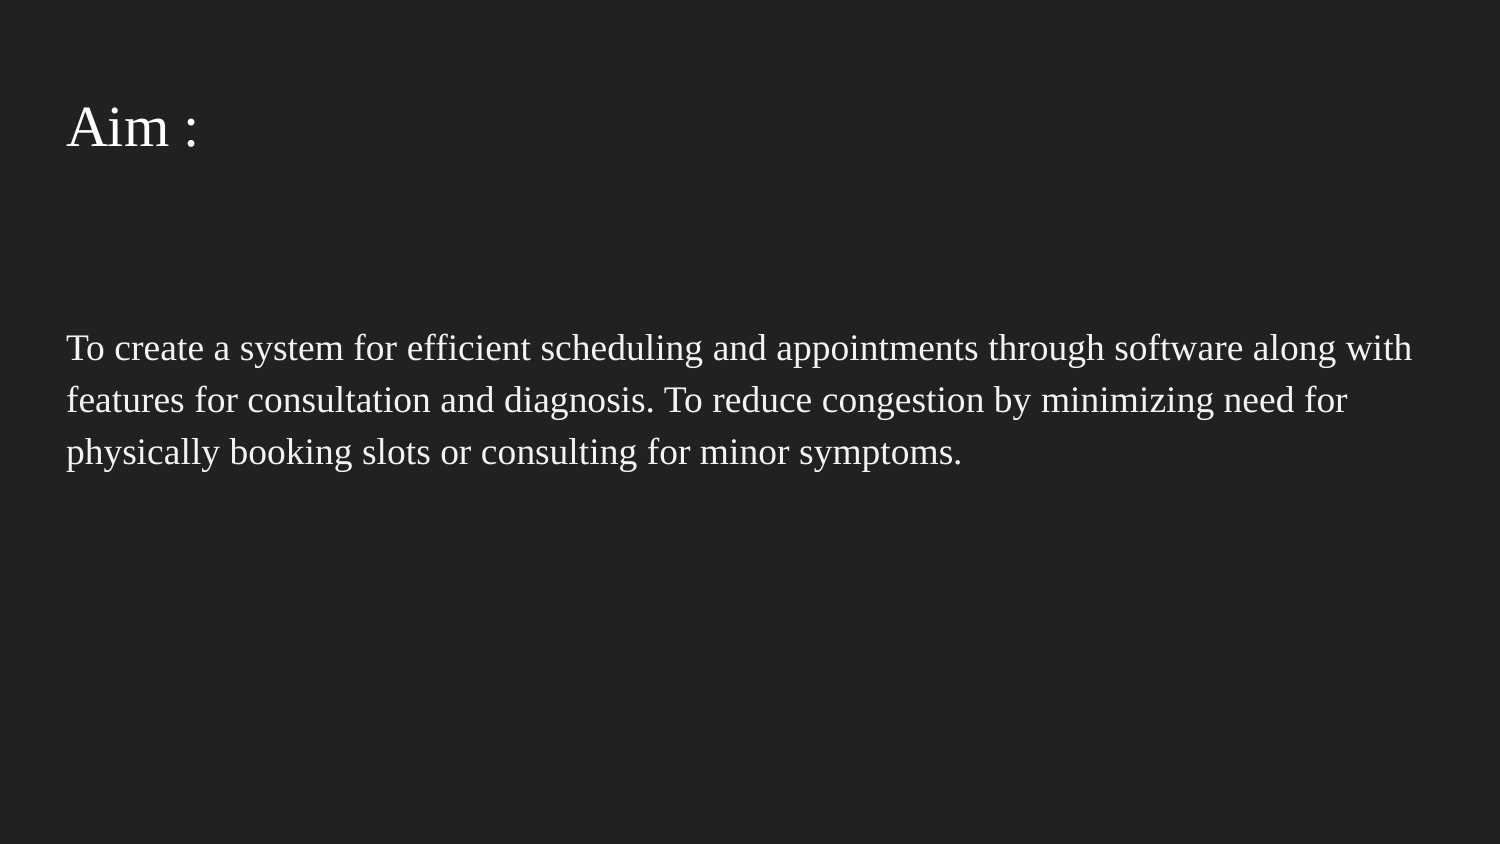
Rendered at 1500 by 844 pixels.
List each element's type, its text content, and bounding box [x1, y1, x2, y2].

list To create a system for efficient scheduling and appointments through software along with features for consultation and diagnosis. To reduce congestion by minimizing need for physically booking slots or consulting for minor symptoms. [51, 301, 1449, 750]
title Aim : [51, 72, 1449, 167]
